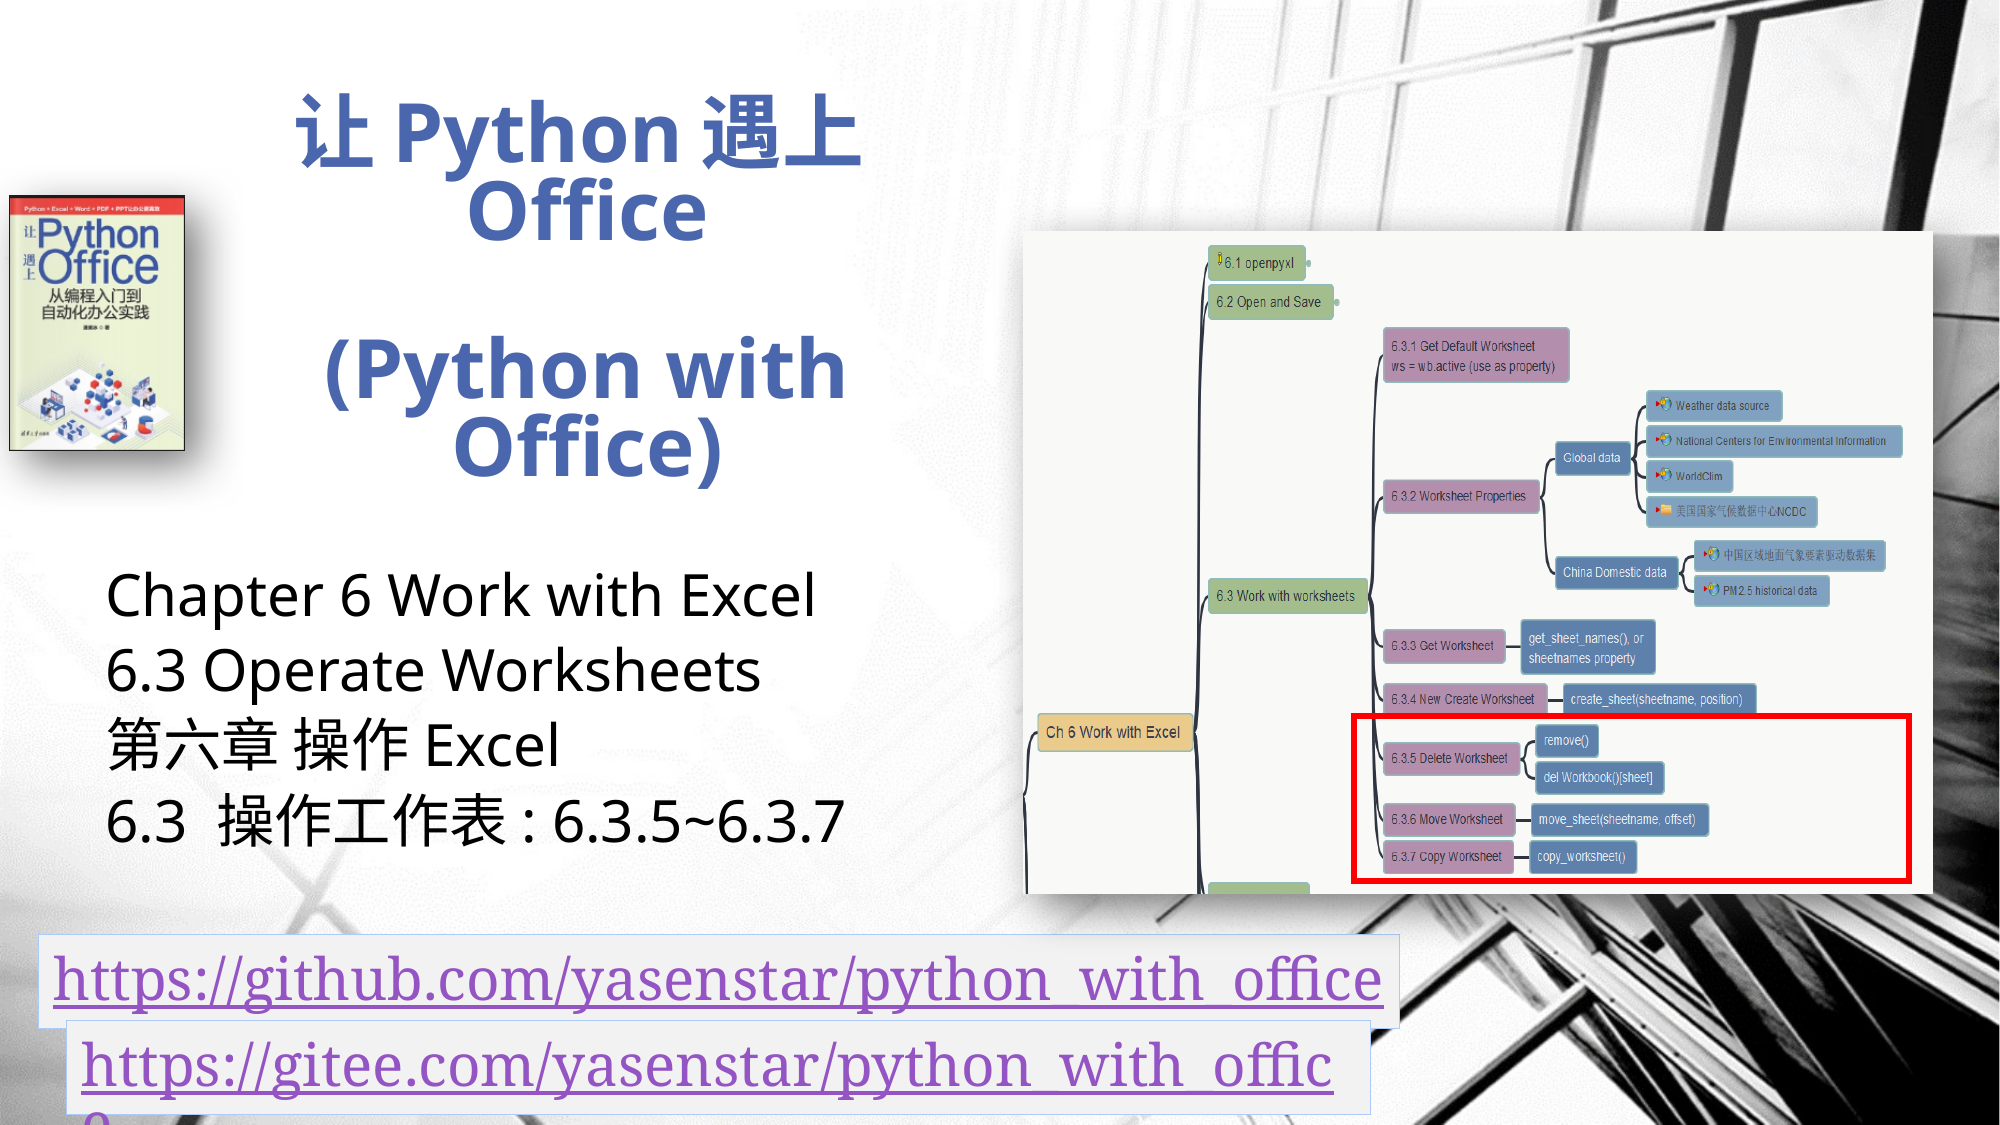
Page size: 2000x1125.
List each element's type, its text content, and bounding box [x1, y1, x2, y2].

text_box https://github.com/yasenstar/python_with_office [38, 934, 1400, 1029]
subtitle Chapter 6 Work with Excel 6.3 Operate Worksheets 第六章 操作Excel 6.3 操作工作表: 6.3.5~6.3.7 [90, 558, 1000, 917]
text_box https://gitee.com/yasenstar/python_with_office [66, 1020, 1371, 1115]
title 让Python遇上Office (Python with Office) [174, 87, 1000, 500]
picture [0, 0, 2000, 1125]
